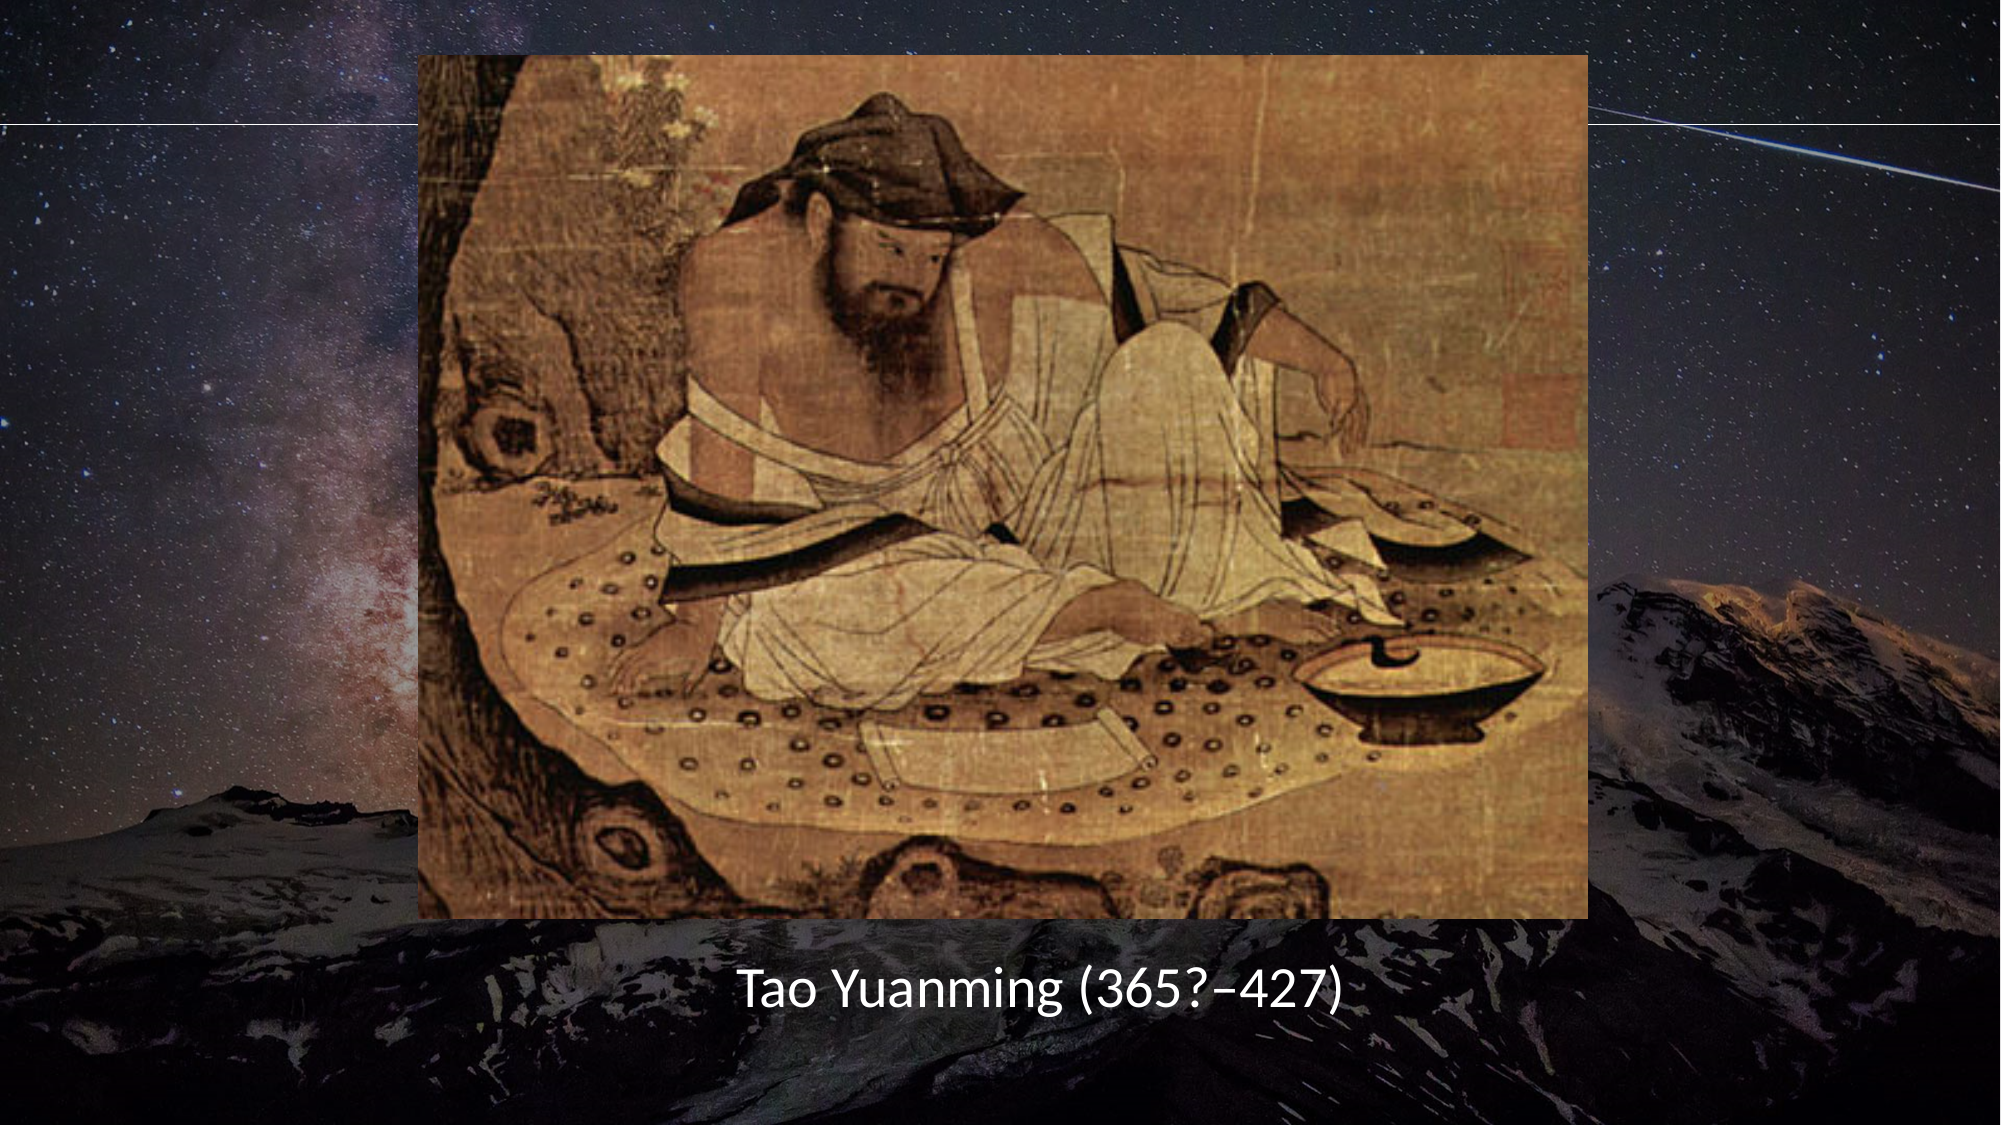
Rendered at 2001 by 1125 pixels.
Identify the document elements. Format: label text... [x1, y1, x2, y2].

text_box Tao Yuanming (365?–427) [721, 941, 1362, 1027]
picture [0, 0, 2001, 1125]
